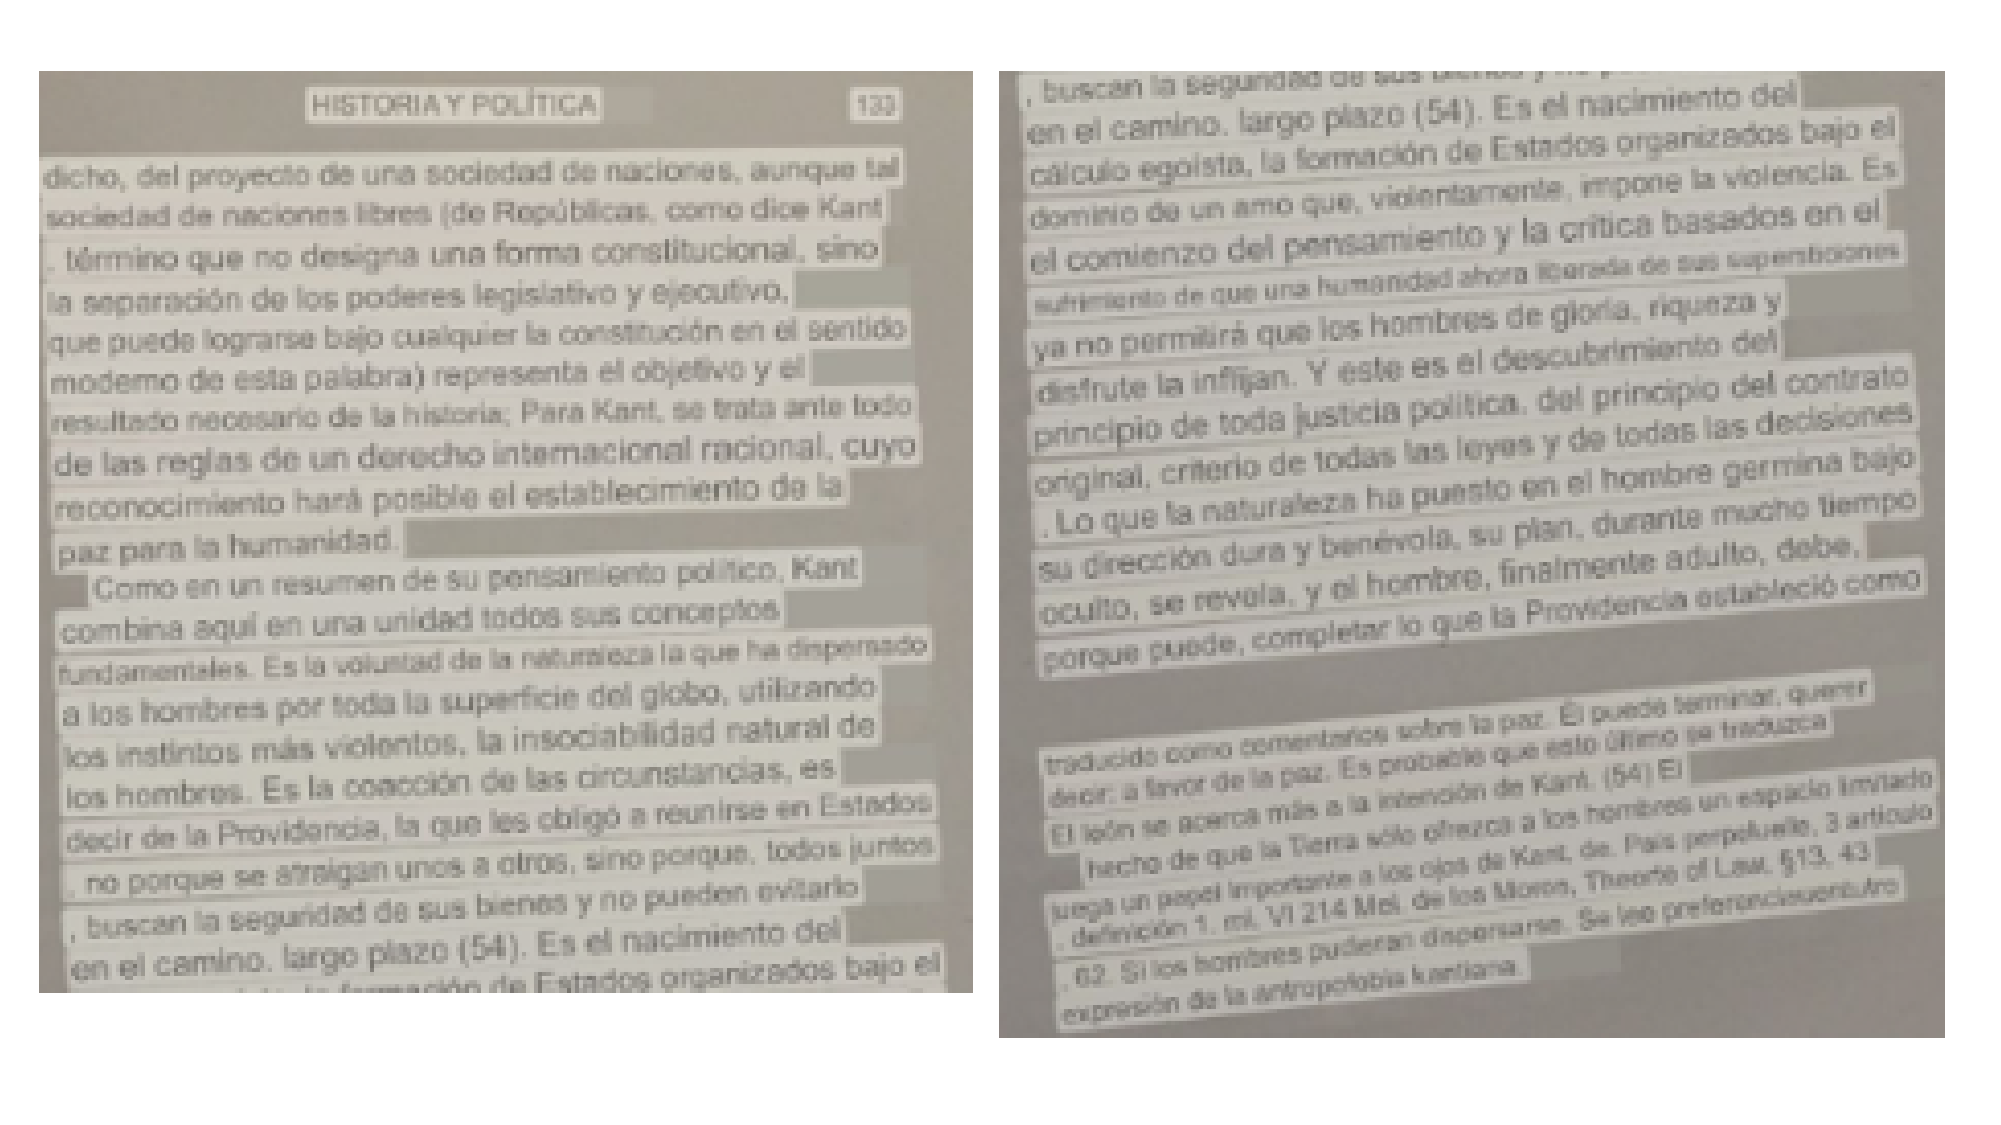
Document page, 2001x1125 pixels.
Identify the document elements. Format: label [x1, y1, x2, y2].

picture [999, 71, 1945, 1038]
picture [39, 71, 973, 993]
